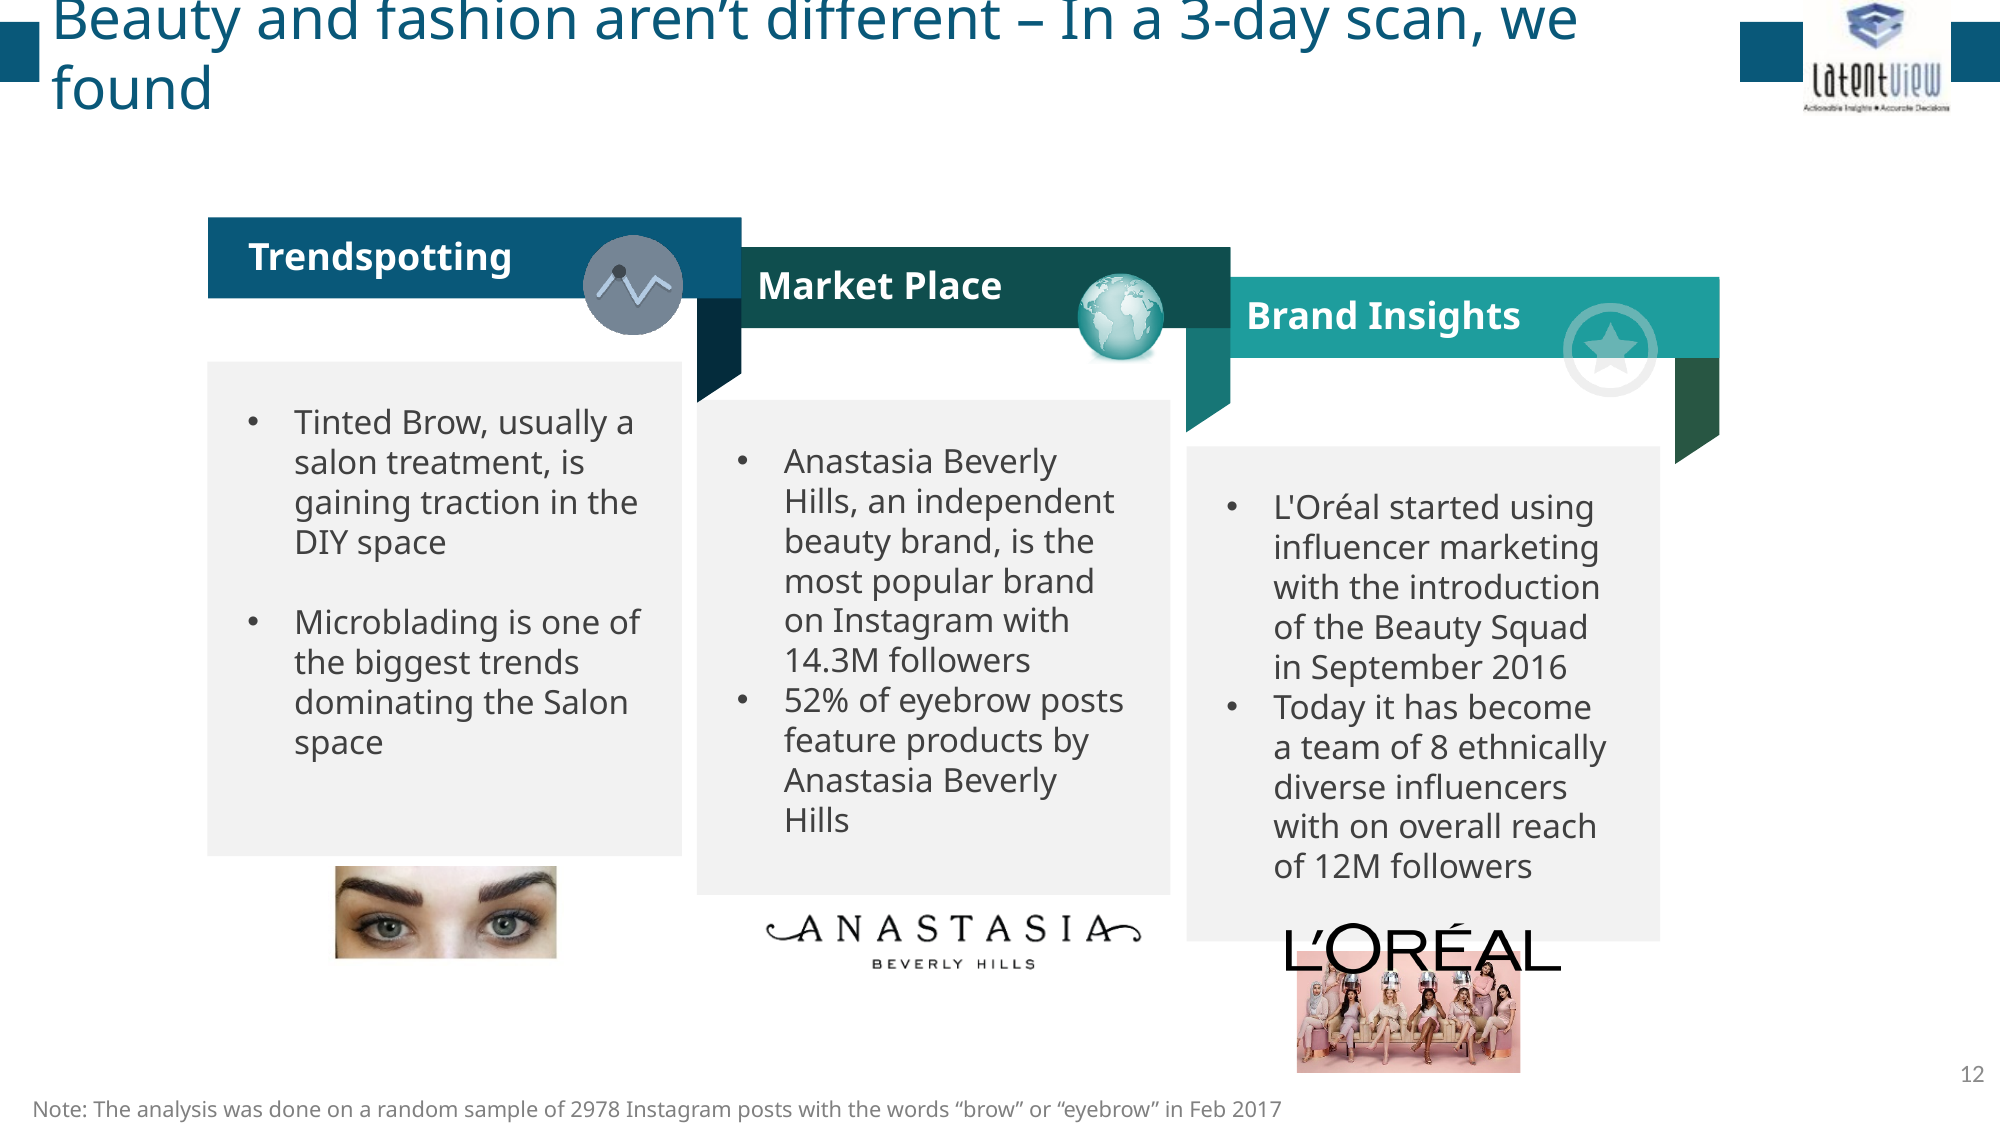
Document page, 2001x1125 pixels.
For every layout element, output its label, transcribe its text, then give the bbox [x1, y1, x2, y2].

text_box Note: The analysis was done on a random sample of 2978 Instagram posts with the words “brow” or “eyebrow” in Feb 2017 [17, 1088, 1300, 1125]
text_box Tinted Brow, usually a salon treatment, is gaining traction in the DIY space Microblading is one of the biggest trends dominating the Salon space [206, 361, 683, 857]
text_box [1185, 329, 1231, 434]
picture [328, 866, 564, 967]
picture [1072, 267, 1169, 364]
picture [583, 236, 683, 335]
picture [751, 878, 1158, 1004]
picture [1286, 923, 1561, 1073]
title Beauty and fashion aren’t different – In a 3-day scan, we found [39, 16, 1740, 87]
text_box Trendspotting [207, 216, 742, 299]
text_box Brand Insights [1231, 276, 1720, 359]
slide_number 12 [1550, 1042, 2000, 1103]
picture [1803, 0, 1951, 116]
picture [1541, 281, 1678, 418]
text_box Anastasia Beverly Hills, an independent beauty brand, is the most popular brand on Instagram with 14.3M followers 52% of eyebrow posts feature products by Anastasia Beverly Hills [696, 399, 1172, 896]
text_box L'Oréal started using influencer marketing with the introduction of the Beauty Squad in September 2016 Today it has become a team of 8 ethnically diverse influencers with on overall reach of 12M followers [1186, 445, 1661, 942]
text_box [1674, 359, 1720, 466]
text_box [696, 299, 742, 404]
text_box Market Place [742, 246, 1231, 329]
